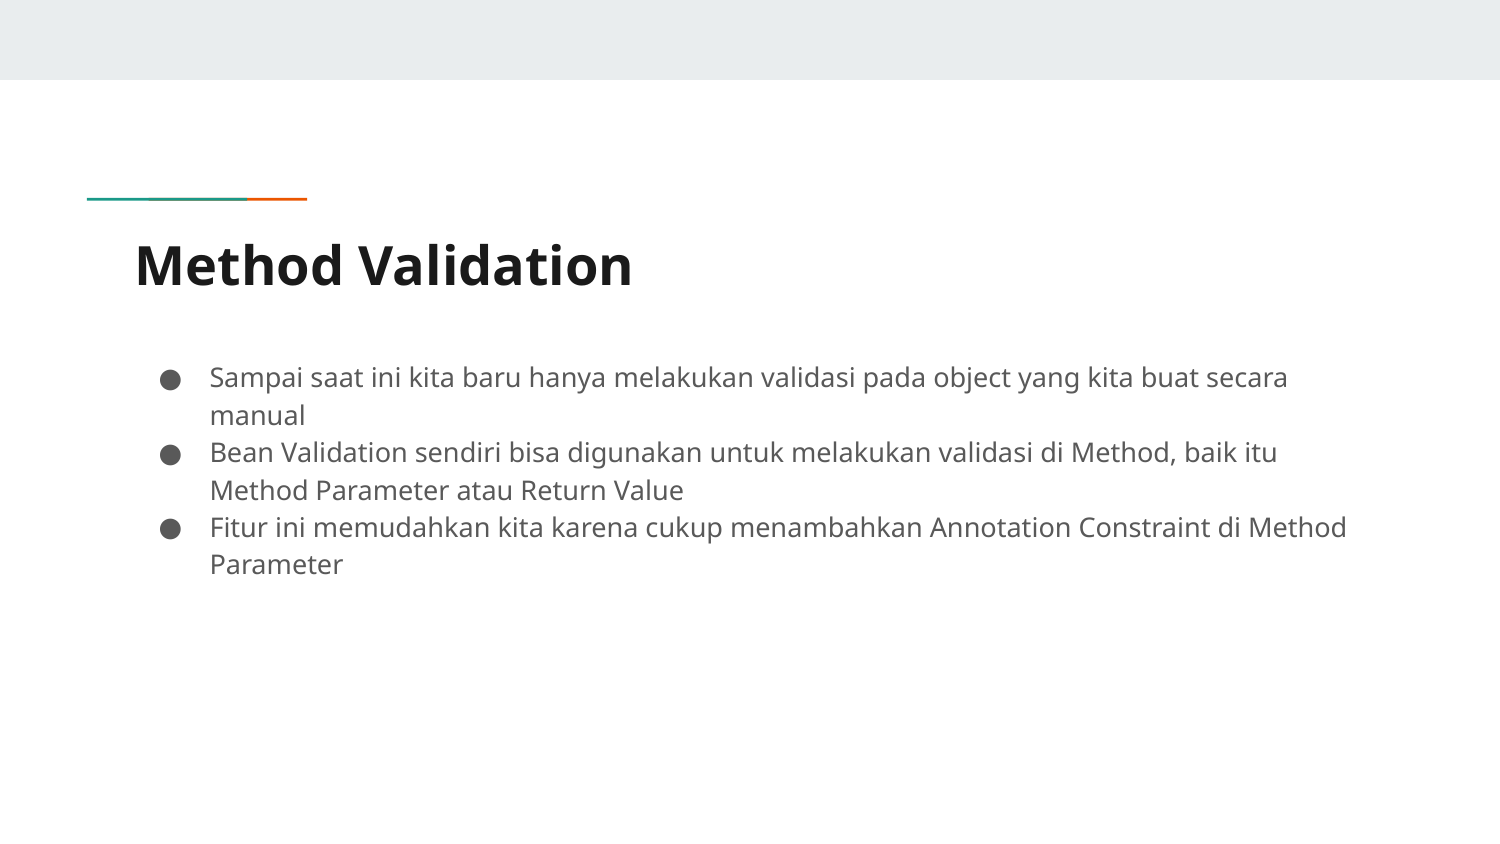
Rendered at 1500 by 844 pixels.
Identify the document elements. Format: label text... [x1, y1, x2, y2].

list Sampai saat ini kita baru hanya melakukan validasi pada object yang kita buat secara manual Bean Validation sendiri bisa digunakan untuk melakukan validasi di Method, baik itu Method Parameter atau Return Value Fitur ini memudahkan kita karena cukup menambahkan Annotation Constraint di Method Parameter [119, 341, 1381, 712]
title Method Validation [119, 216, 1381, 305]
